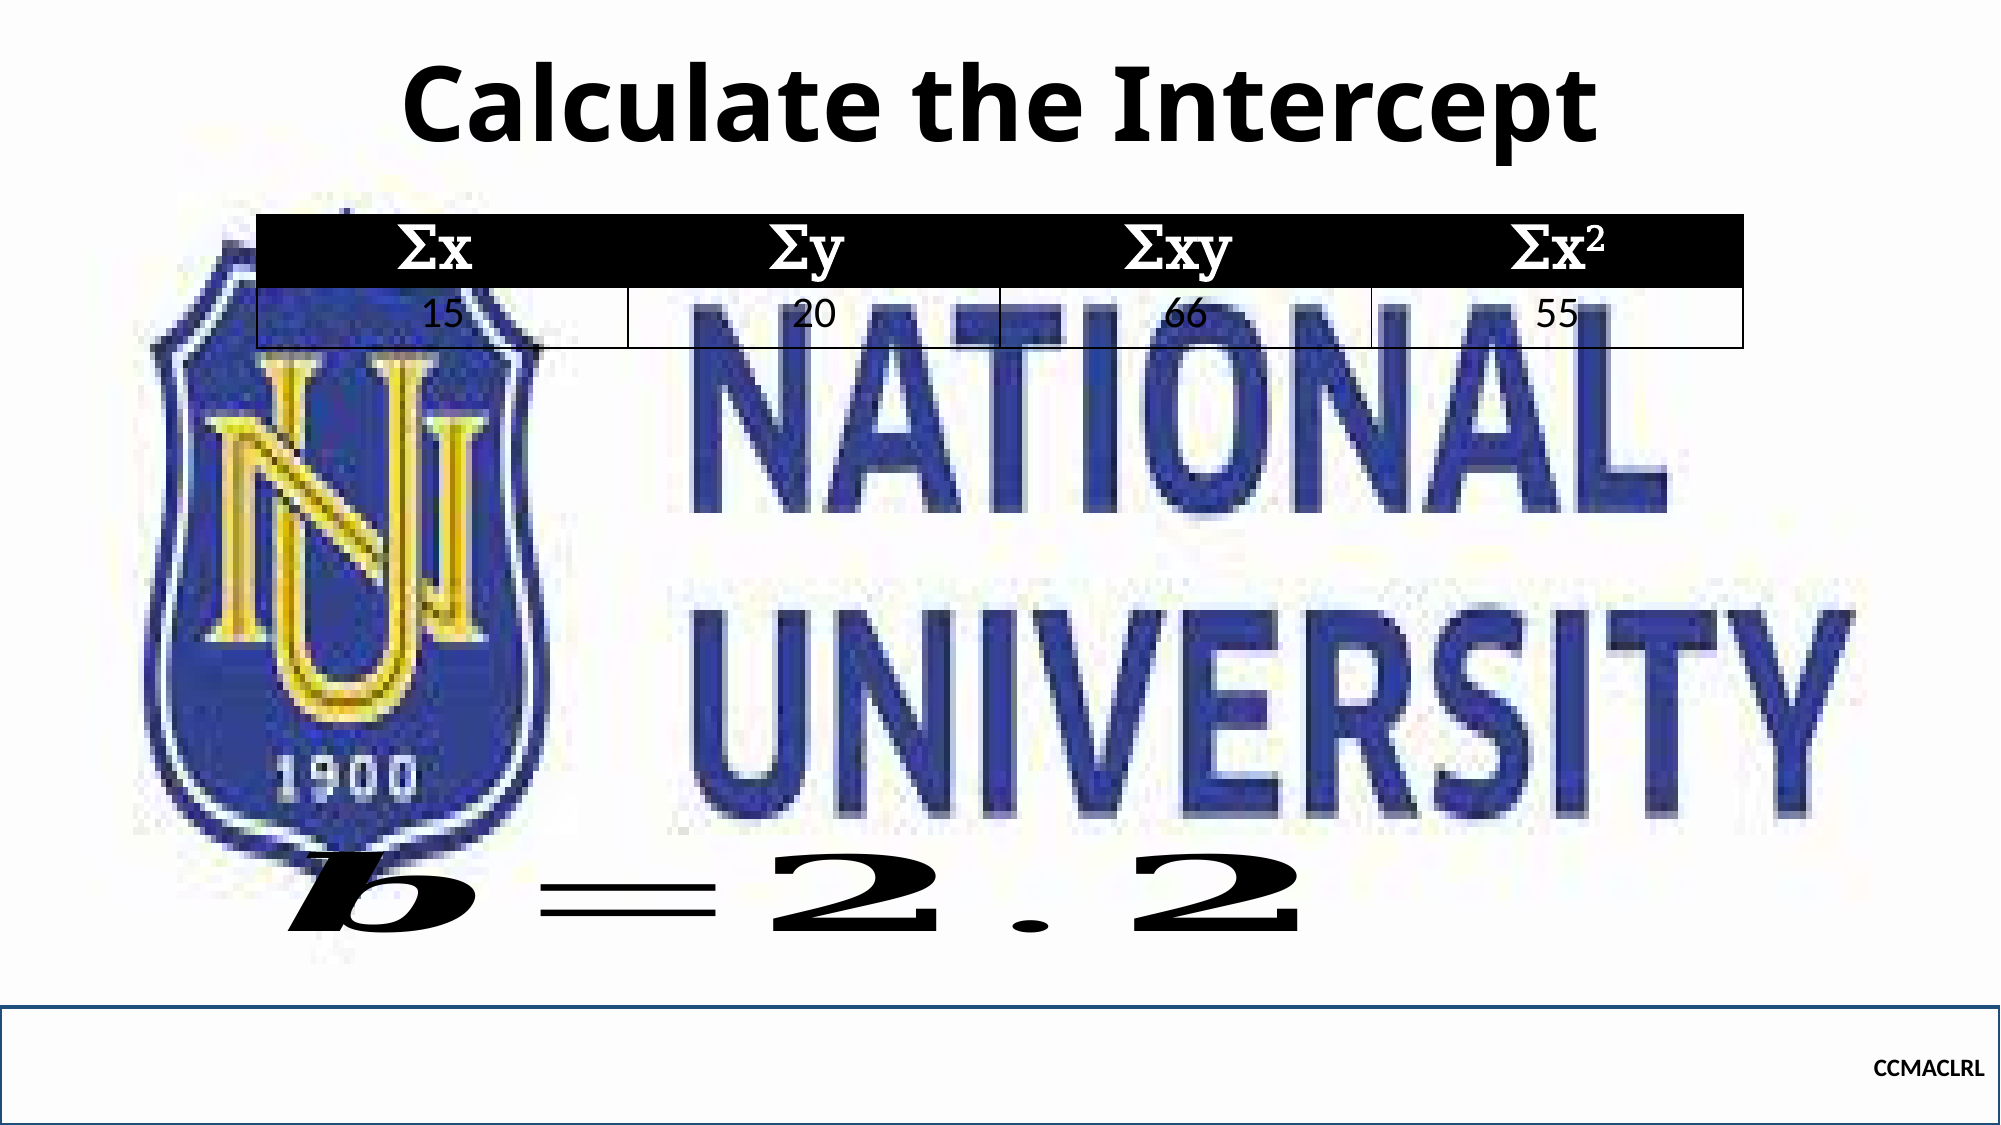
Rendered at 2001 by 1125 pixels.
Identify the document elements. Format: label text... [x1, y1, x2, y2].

table_cell 66 [1001, 288, 1371, 347]
table_cell 15 [258, 288, 627, 347]
table_cell 20 [629, 288, 999, 347]
picture [0, 0, 2000, 1007]
title Calculate the Intercept [75, 53, 1925, 172]
table_header Σxy [1000, 215, 1372, 287]
footer CCMACLRL [0, 1007, 2000, 1125]
table_cell 55 [1372, 288, 1742, 347]
table_header Σx2 [1372, 215, 1743, 287]
table_header Σy [628, 215, 1000, 287]
table_header Σx [257, 215, 628, 287]
